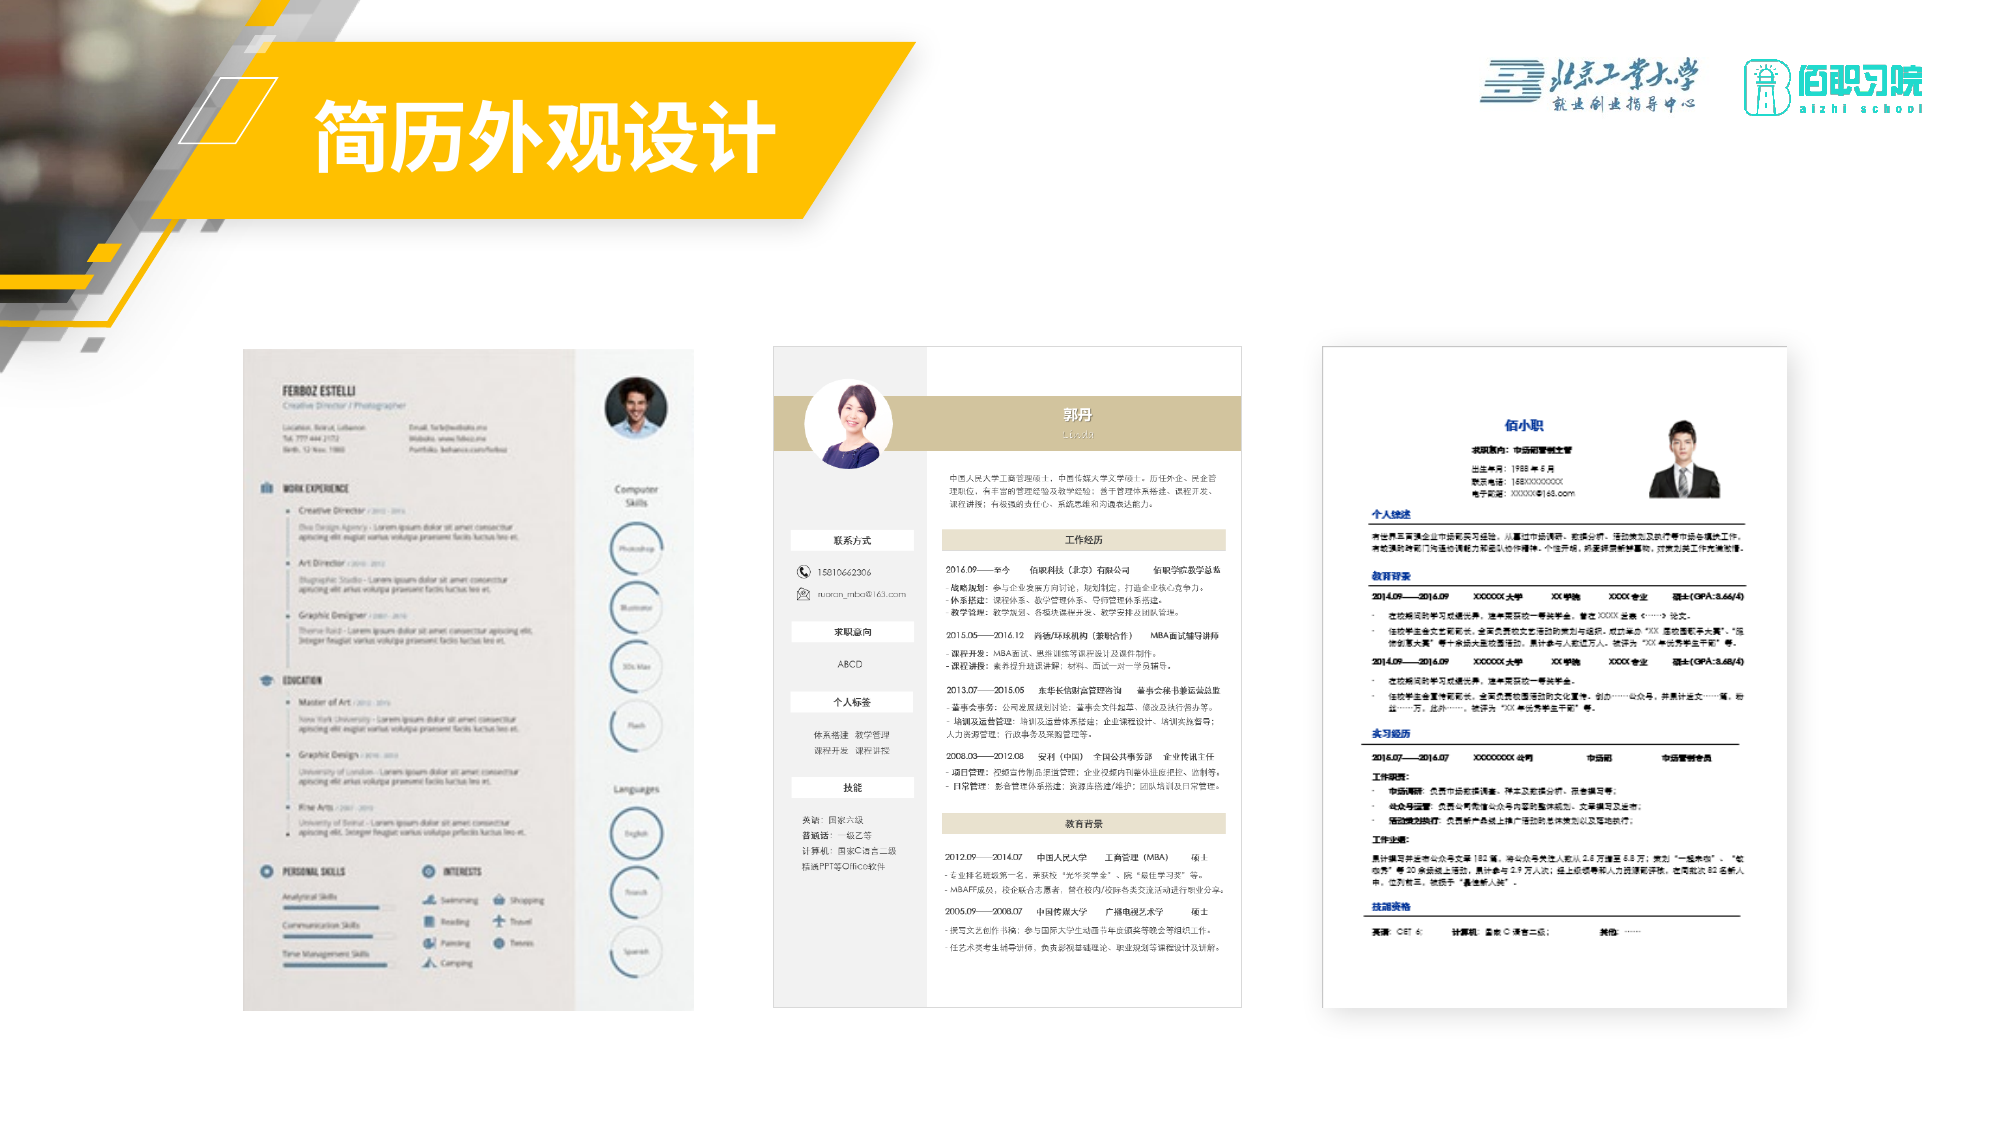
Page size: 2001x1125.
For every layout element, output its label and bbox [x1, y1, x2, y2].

picture [1479, 57, 1716, 122]
picture [243, 502, 694, 1011]
picture [1321, 345, 1787, 1008]
picture [1743, 59, 1922, 116]
text_box [0, 0, 917, 502]
picture [773, 345, 1243, 1008]
